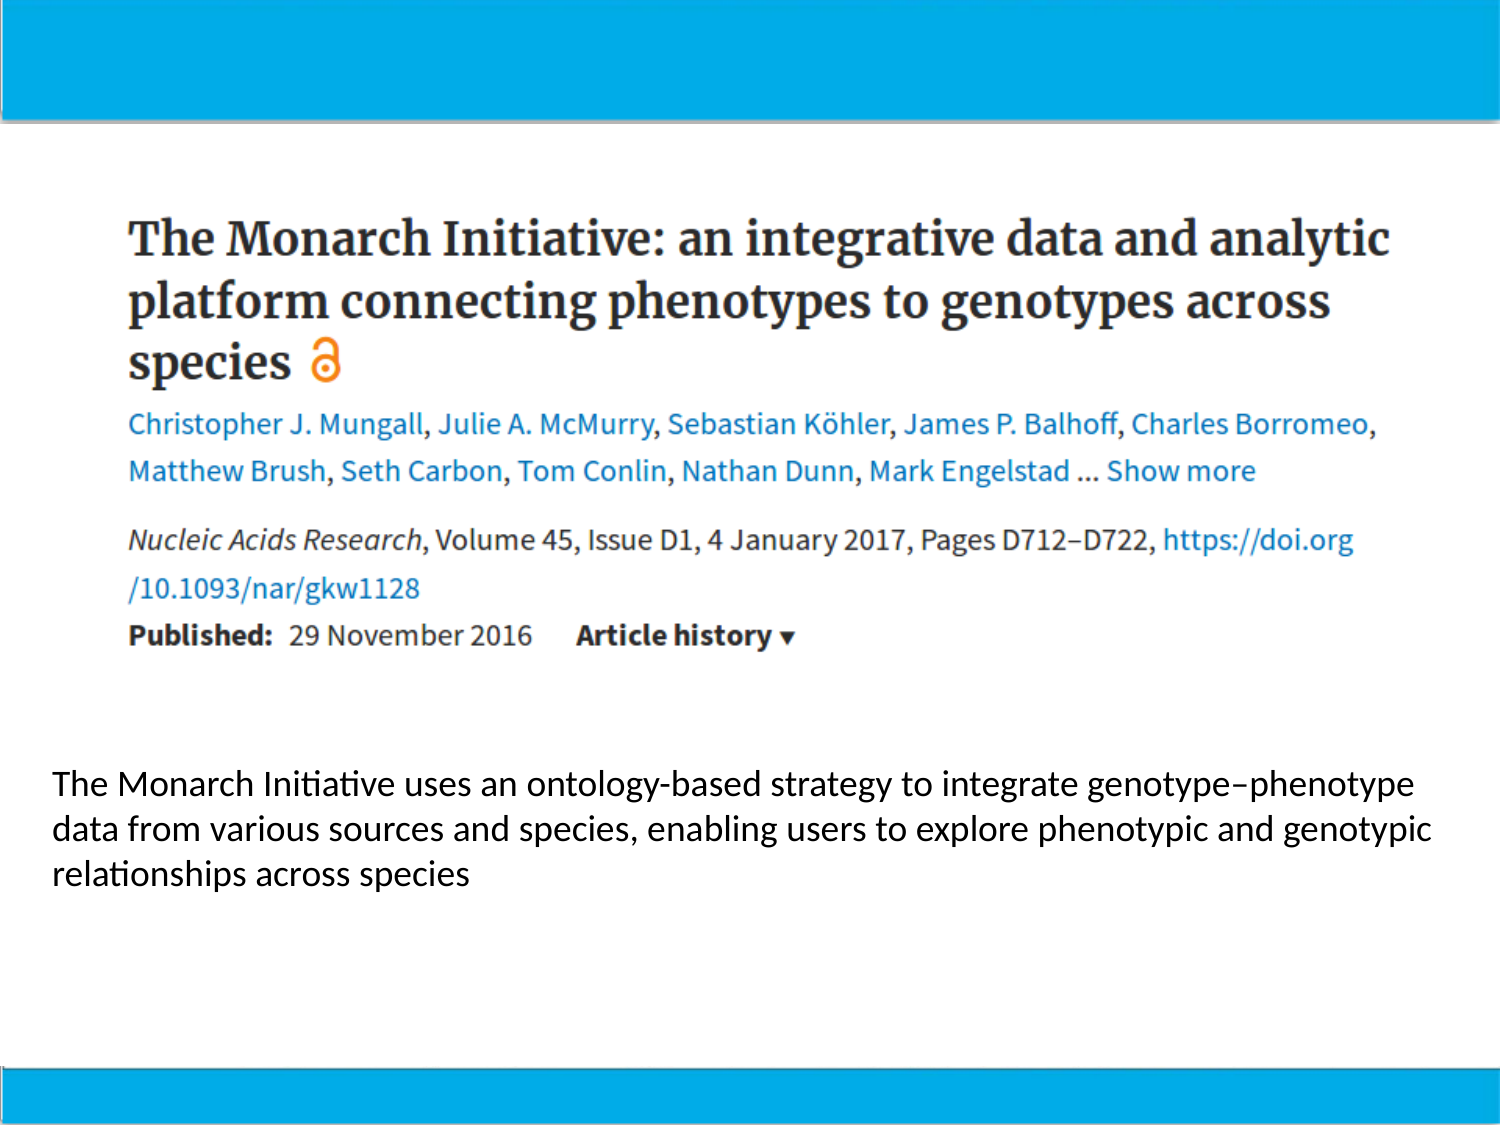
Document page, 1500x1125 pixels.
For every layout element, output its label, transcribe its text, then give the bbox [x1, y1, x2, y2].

text_box The Monarch Initiative uses an ontology-based strategy to integrate genotype–phenotype data from various sources and species, enabling users to explore phenotypic and genotypic relationships across species [37, 751, 1463, 902]
picture [0, 1066, 1500, 1125]
picture [74, 187, 1398, 674]
picture [0, 0, 1500, 124]
